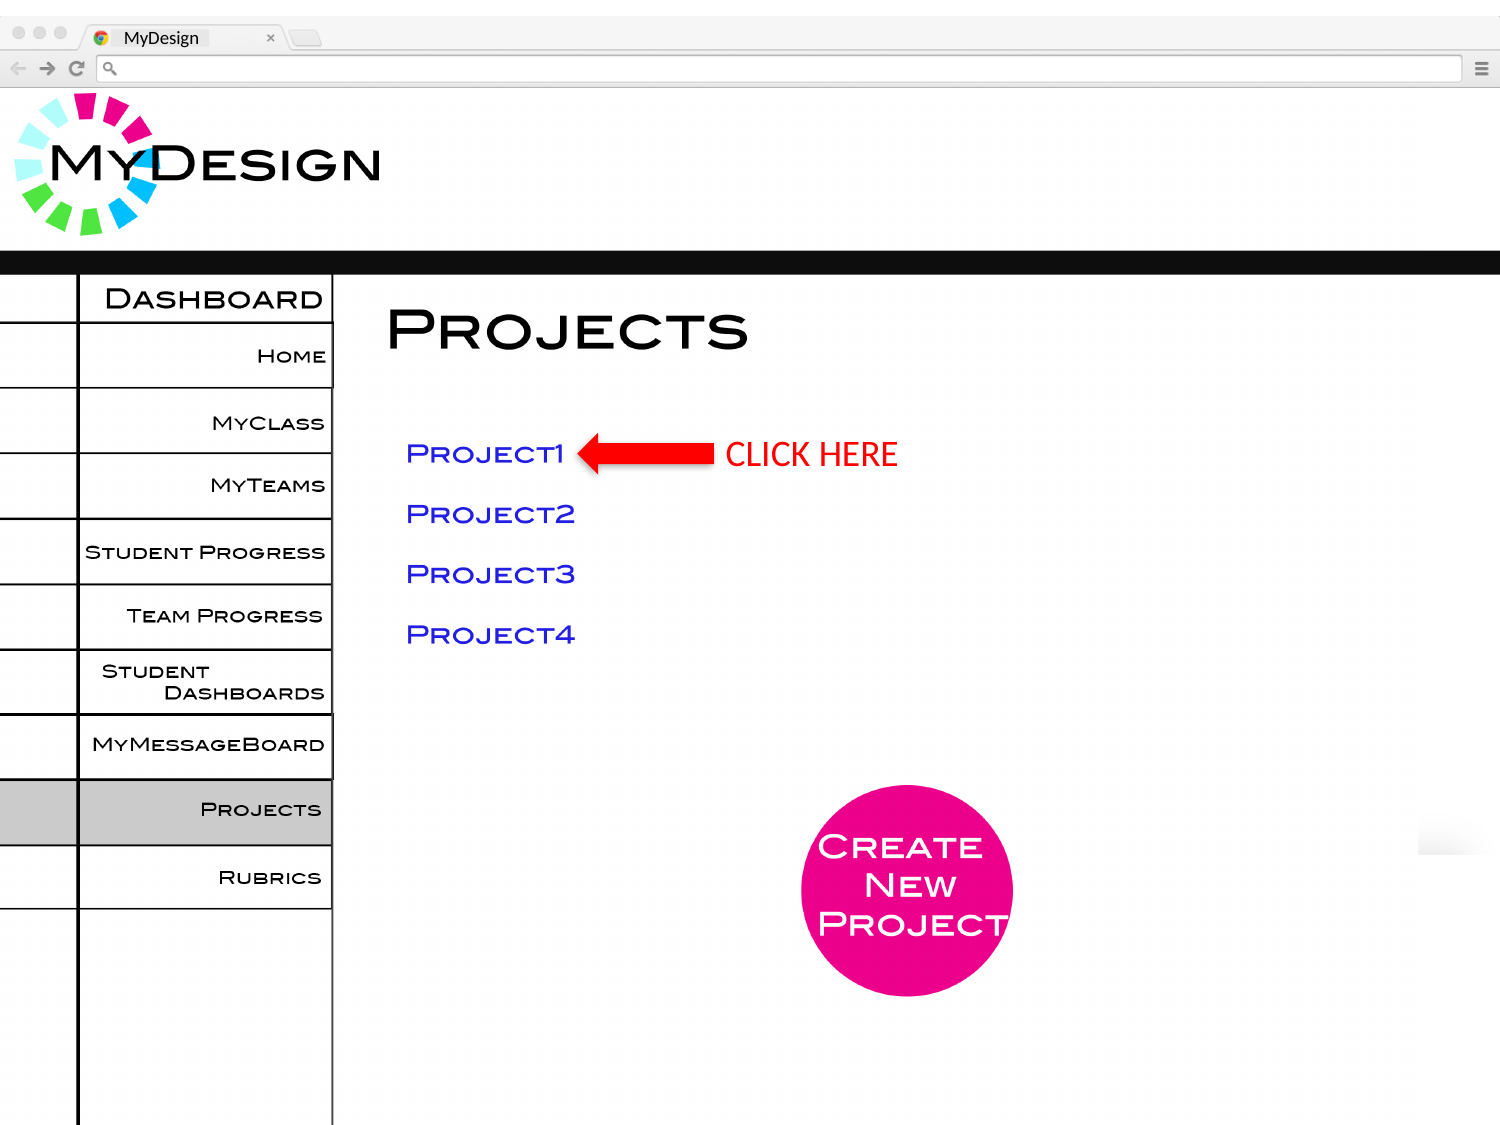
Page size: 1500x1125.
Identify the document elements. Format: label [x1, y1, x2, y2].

text_box [0, 16, 1500, 855]
picture [0, 92, 1419, 1125]
